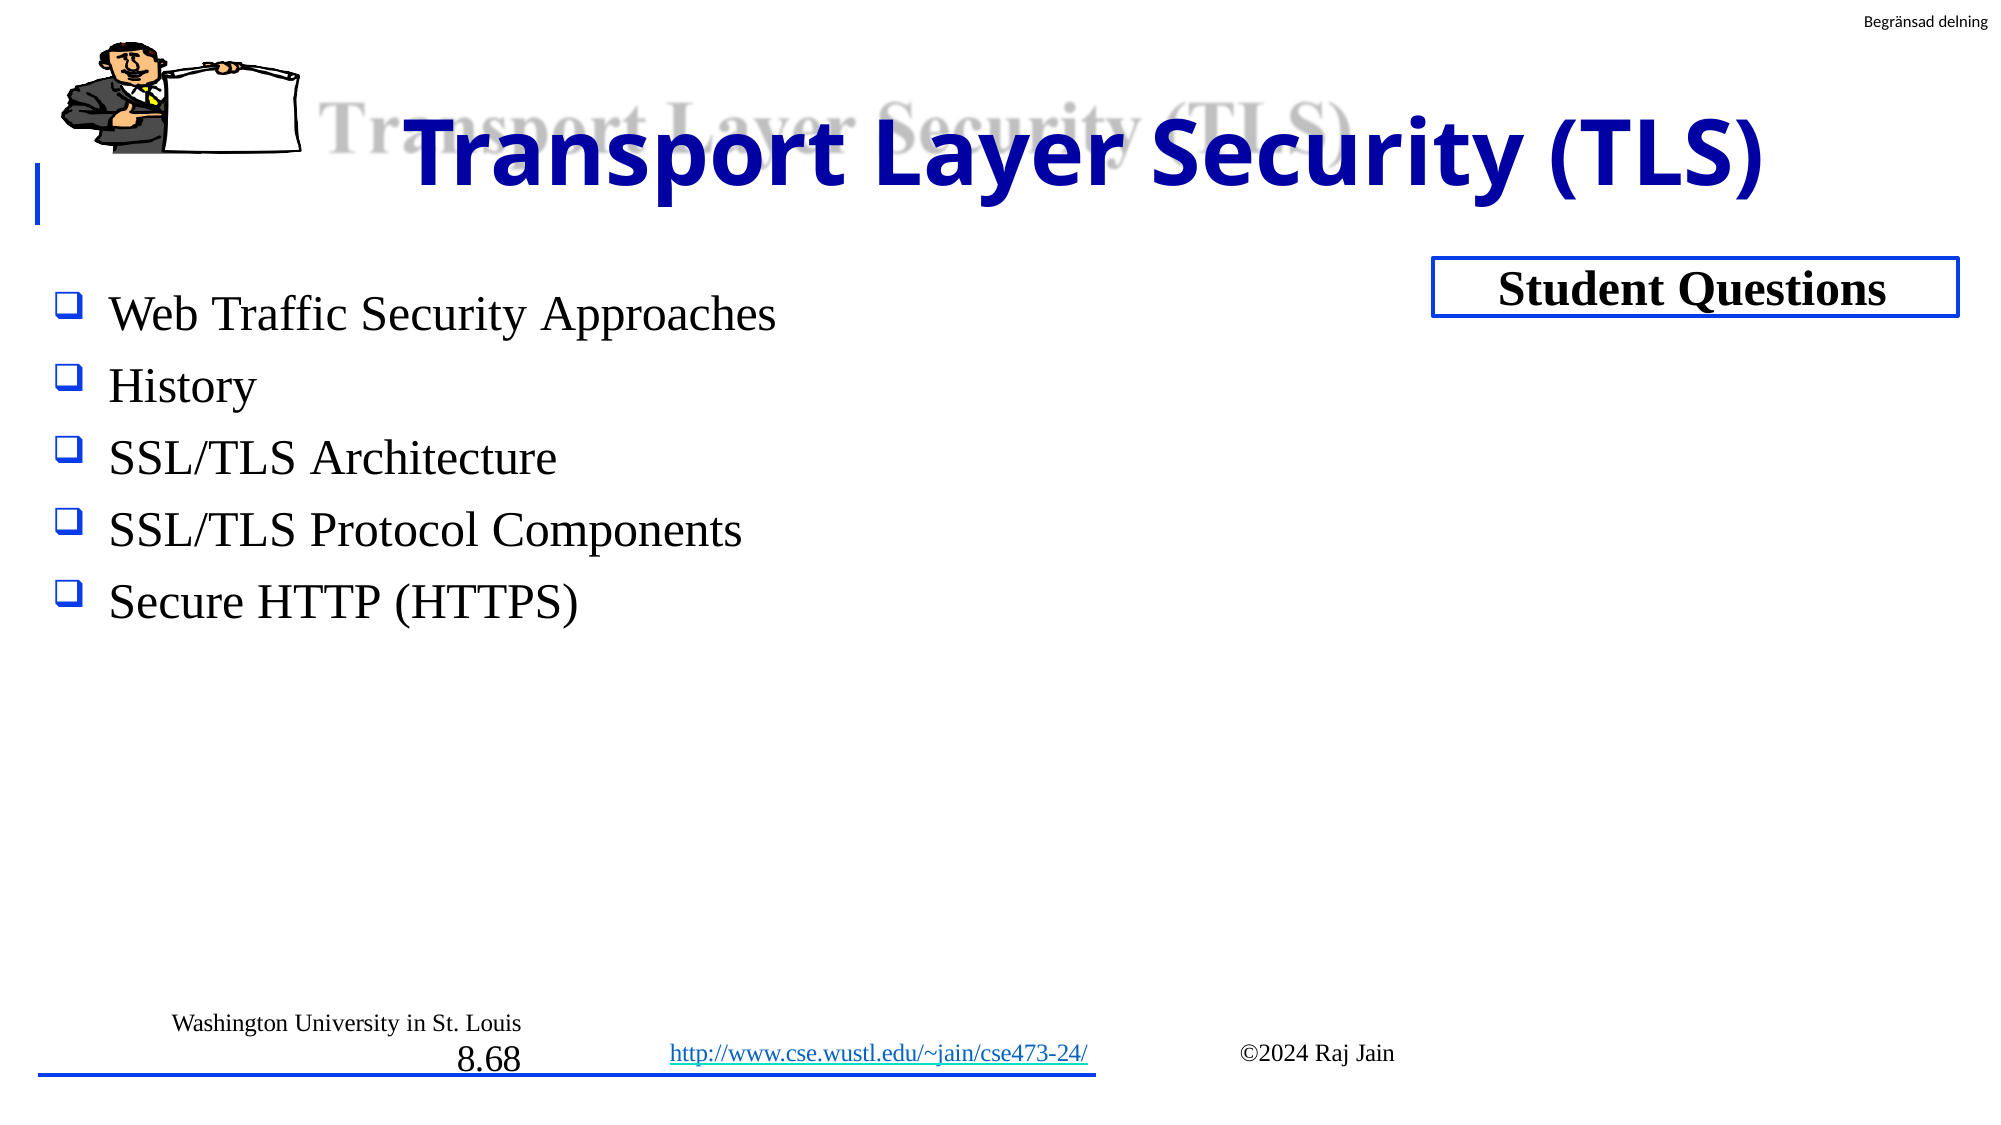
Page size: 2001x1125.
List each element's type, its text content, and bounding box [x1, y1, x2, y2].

footer ©2024 Raj Jain [1237, 1037, 1399, 1125]
text_box Student Questions [1432, 258, 1958, 316]
title Transport Layer Security (TLS) [137, 52, 1863, 243]
text_box Web Traffic Security Approaches History SSL/TLS Architecture SSL/TLS Protocol Components Secure HTTP (HTTPS) [50, 266, 787, 629]
slide_number Washington University in St. Louis 8.68 [25, 717, 522, 1125]
picture [61, 42, 1402, 220]
text_box http://www.cse.wustl.edu/~jain/cse473-24/ [667, 1037, 1101, 1067]
